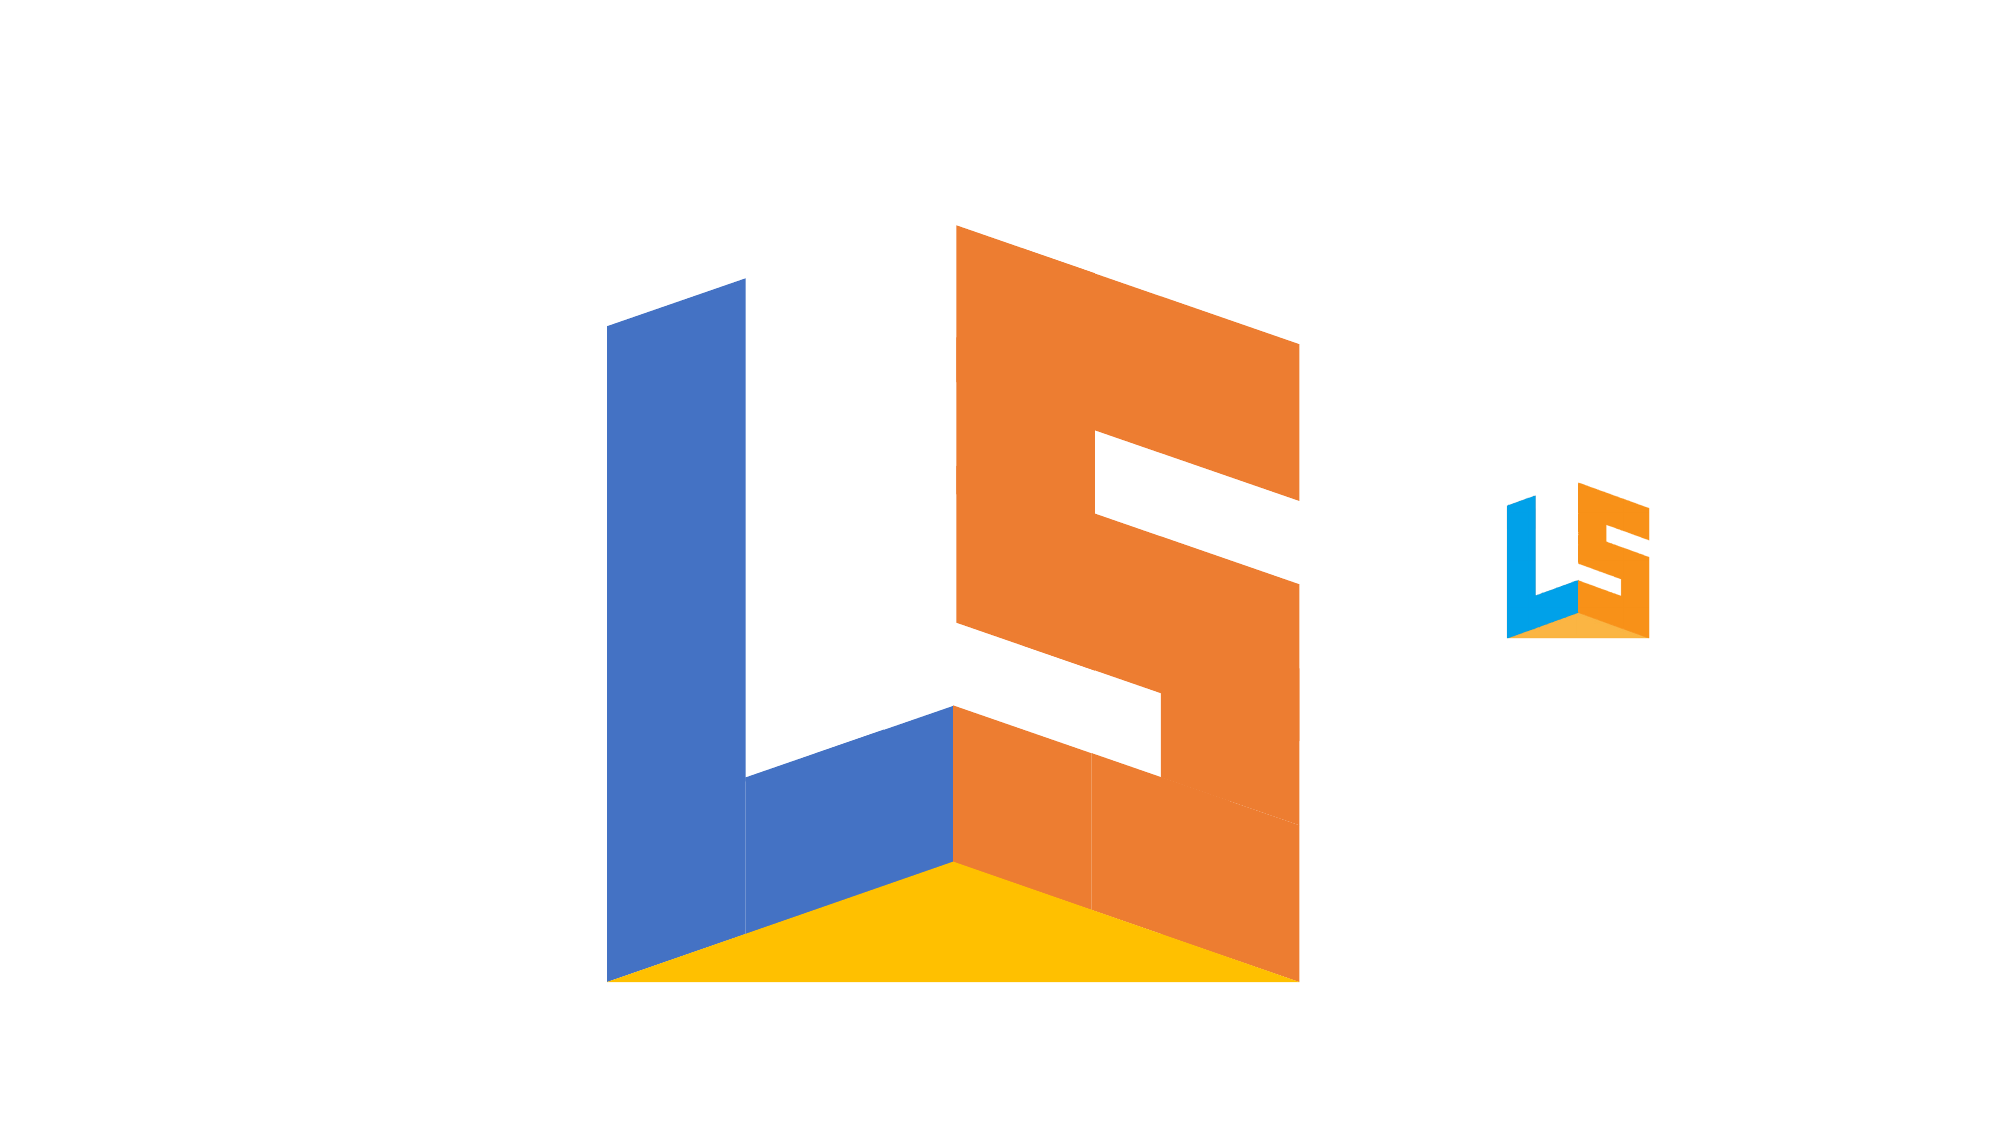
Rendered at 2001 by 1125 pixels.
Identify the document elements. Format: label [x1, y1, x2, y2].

text_box [955, 335, 1096, 544]
text_box [1090, 751, 1159, 931]
text_box [1159, 694, 1301, 827]
text_box [1159, 779, 1301, 984]
text_box [955, 496, 1096, 673]
text_box [813, 705, 952, 908]
text_box [1096, 272, 1162, 455]
text_box [1162, 295, 1301, 503]
text_box [606, 860, 1300, 984]
text_box [744, 753, 813, 932]
text_box [1096, 512, 1162, 695]
picture [1481, 465, 1671, 655]
text_box [606, 276, 747, 824]
text_box [606, 776, 744, 980]
text_box [952, 703, 1090, 907]
text_box [1162, 535, 1301, 743]
text_box [955, 223, 1096, 384]
